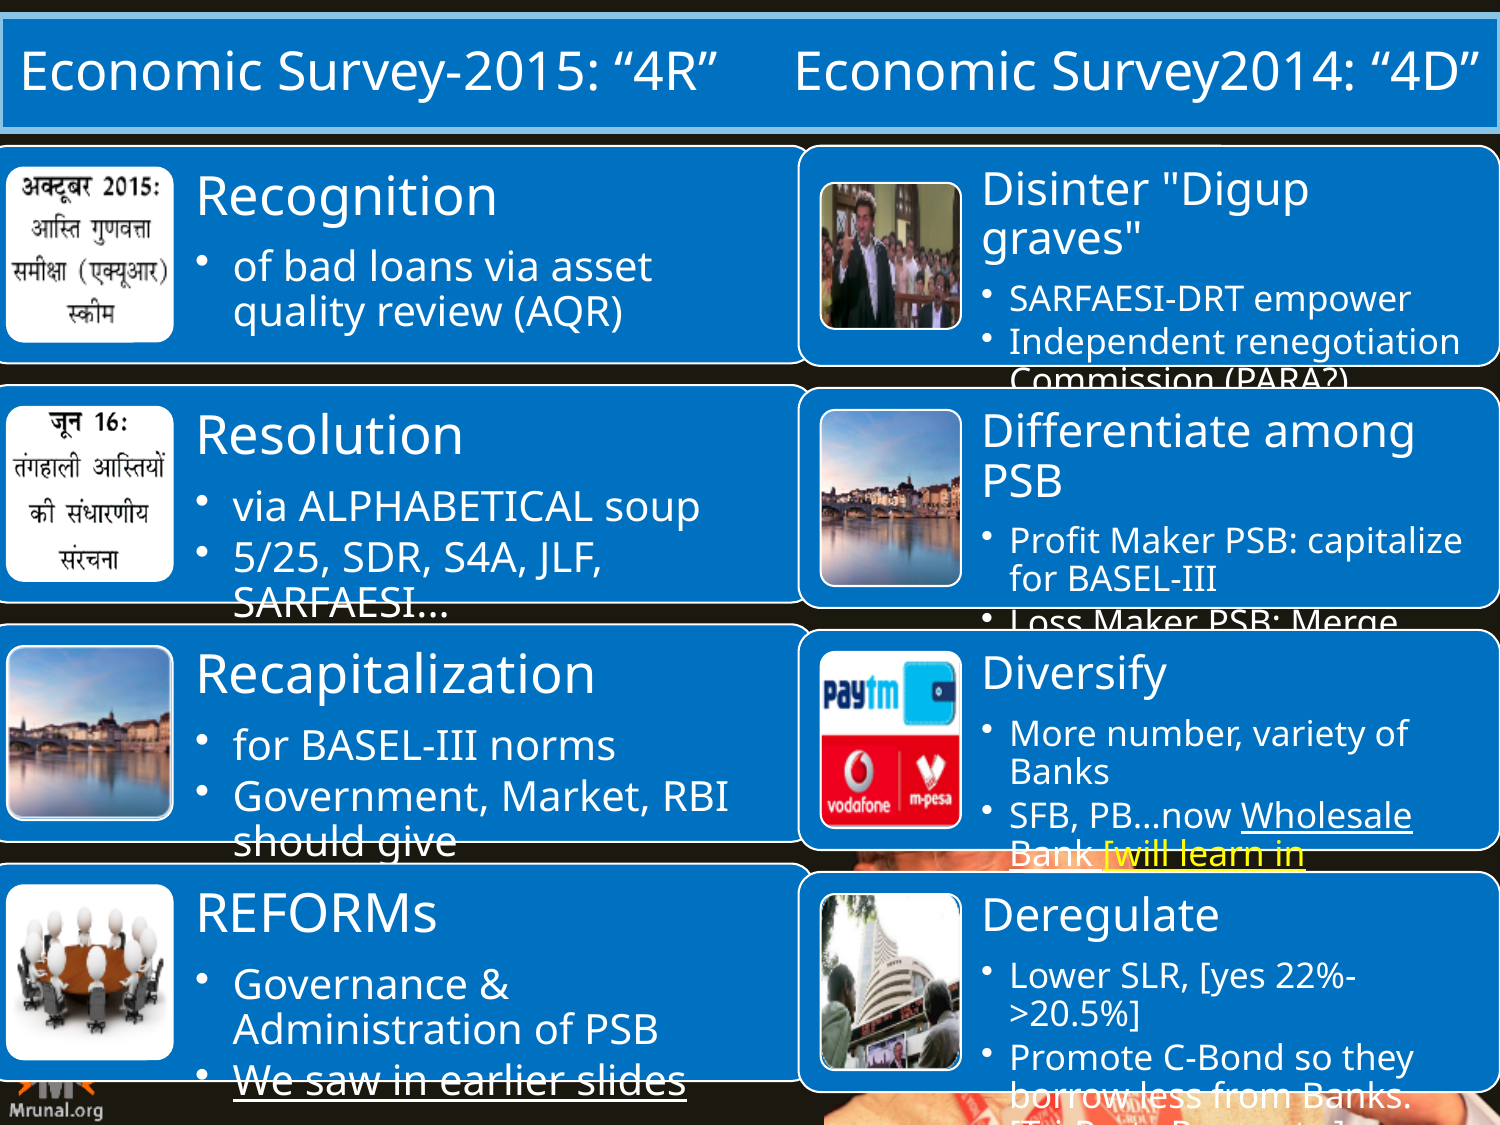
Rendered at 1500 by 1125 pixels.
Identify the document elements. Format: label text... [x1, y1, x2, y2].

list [0, 145, 798, 1082]
picture [824, 1093, 1500, 1125]
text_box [798, 145, 1500, 1093]
title Economic Survey-2015: “4R” Economic Survey2014: “4D” [0, 12, 1500, 134]
picture [0, 1082, 114, 1125]
